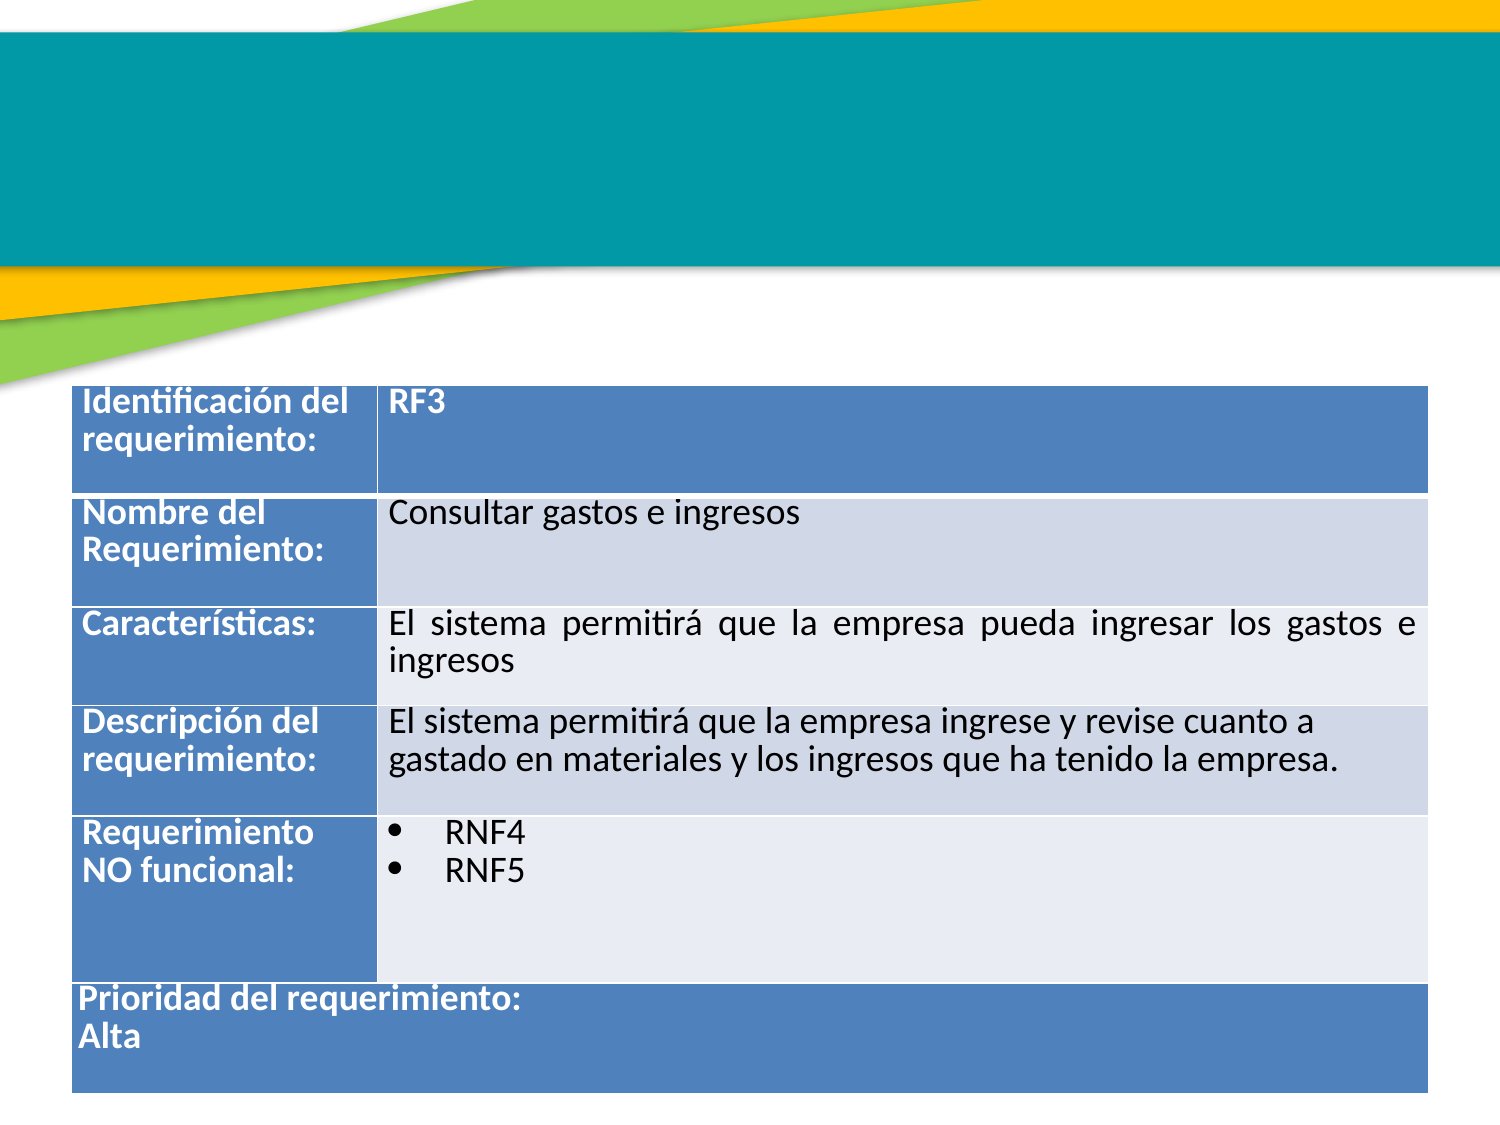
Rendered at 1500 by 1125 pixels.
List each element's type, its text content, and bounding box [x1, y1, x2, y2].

table_header Identificación del requerimiento: [72, 386, 377, 493]
table_cell Nombre del Requerimiento: [72, 499, 377, 606]
table_cell Características: [72, 608, 377, 705]
table_cell RNF4 RNF5 [378, 817, 1428, 982]
table_cell El sistema permitirá que la empresa pueda ingresar los gastos e ingresos [378, 608, 1428, 705]
table_cell Requerimiento NO funcional: [72, 817, 377, 982]
table_header RF3 [378, 386, 1428, 493]
table_cell Prioridad del requerimiento: Alta [72, 984, 1428, 1093]
table_cell Consultar gastos e ingresos [378, 499, 1428, 606]
table_cell Descripción del requerimiento: [72, 706, 377, 815]
table_cell El sistema permitirá que la empresa ingrese y revise cuanto a gastado en materiales y los ingresos que ha tenido la empresa. [378, 706, 1428, 815]
